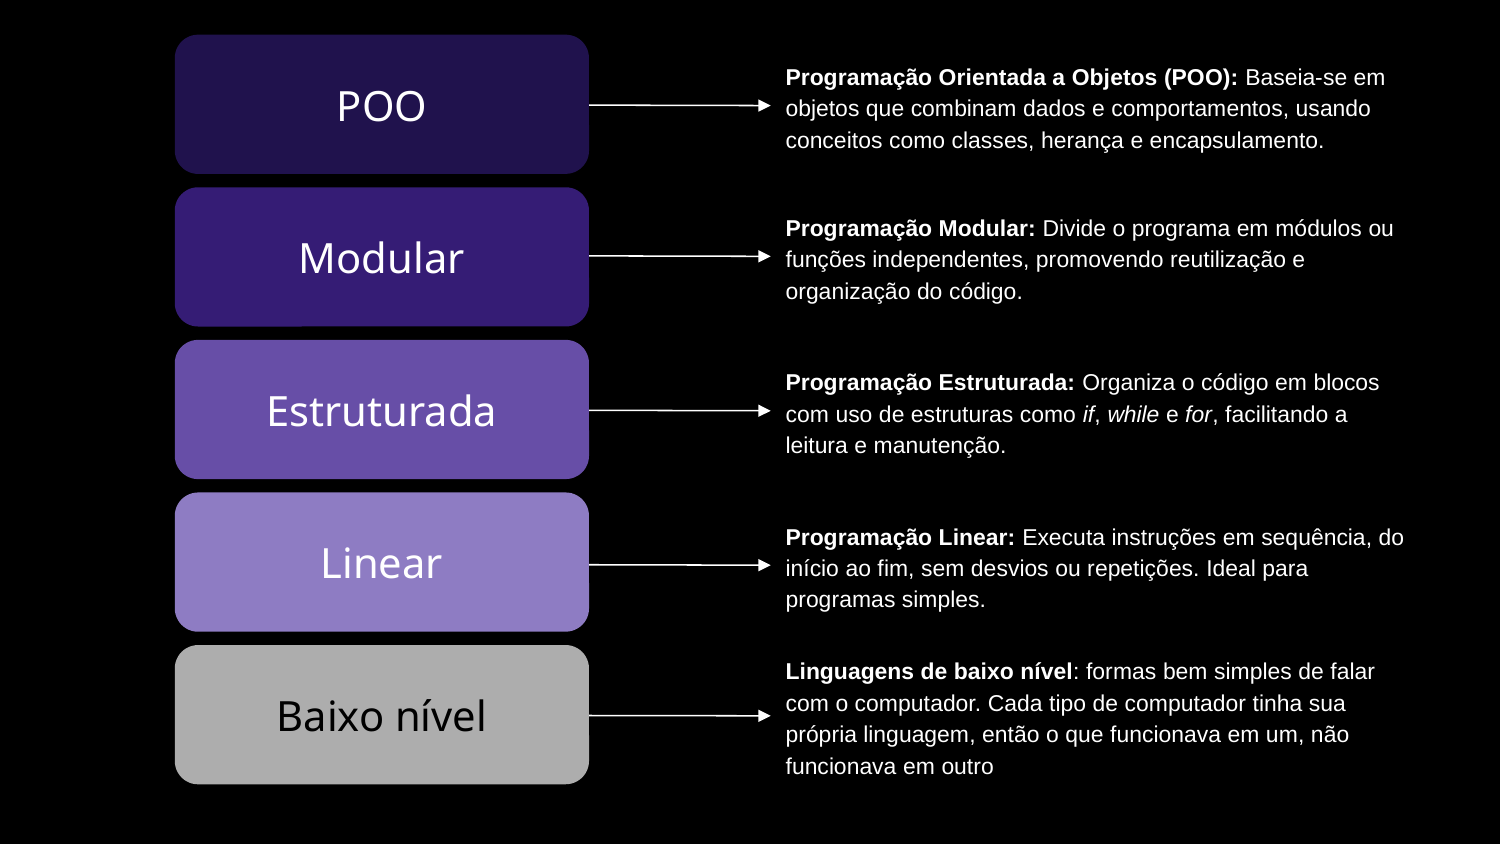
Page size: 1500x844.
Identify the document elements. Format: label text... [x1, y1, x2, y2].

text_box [588, 502, 1432, 626]
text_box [588, 348, 1432, 471]
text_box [588, 43, 1432, 166]
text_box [588, 637, 1432, 792]
text_box Linear [174, 492, 586, 632]
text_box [588, 193, 1432, 317]
text_box Estruturada [174, 339, 585, 480]
text_box Baixo nível [174, 645, 583, 785]
text_box POO [174, 34, 585, 174]
text_box Modular [174, 187, 584, 327]
